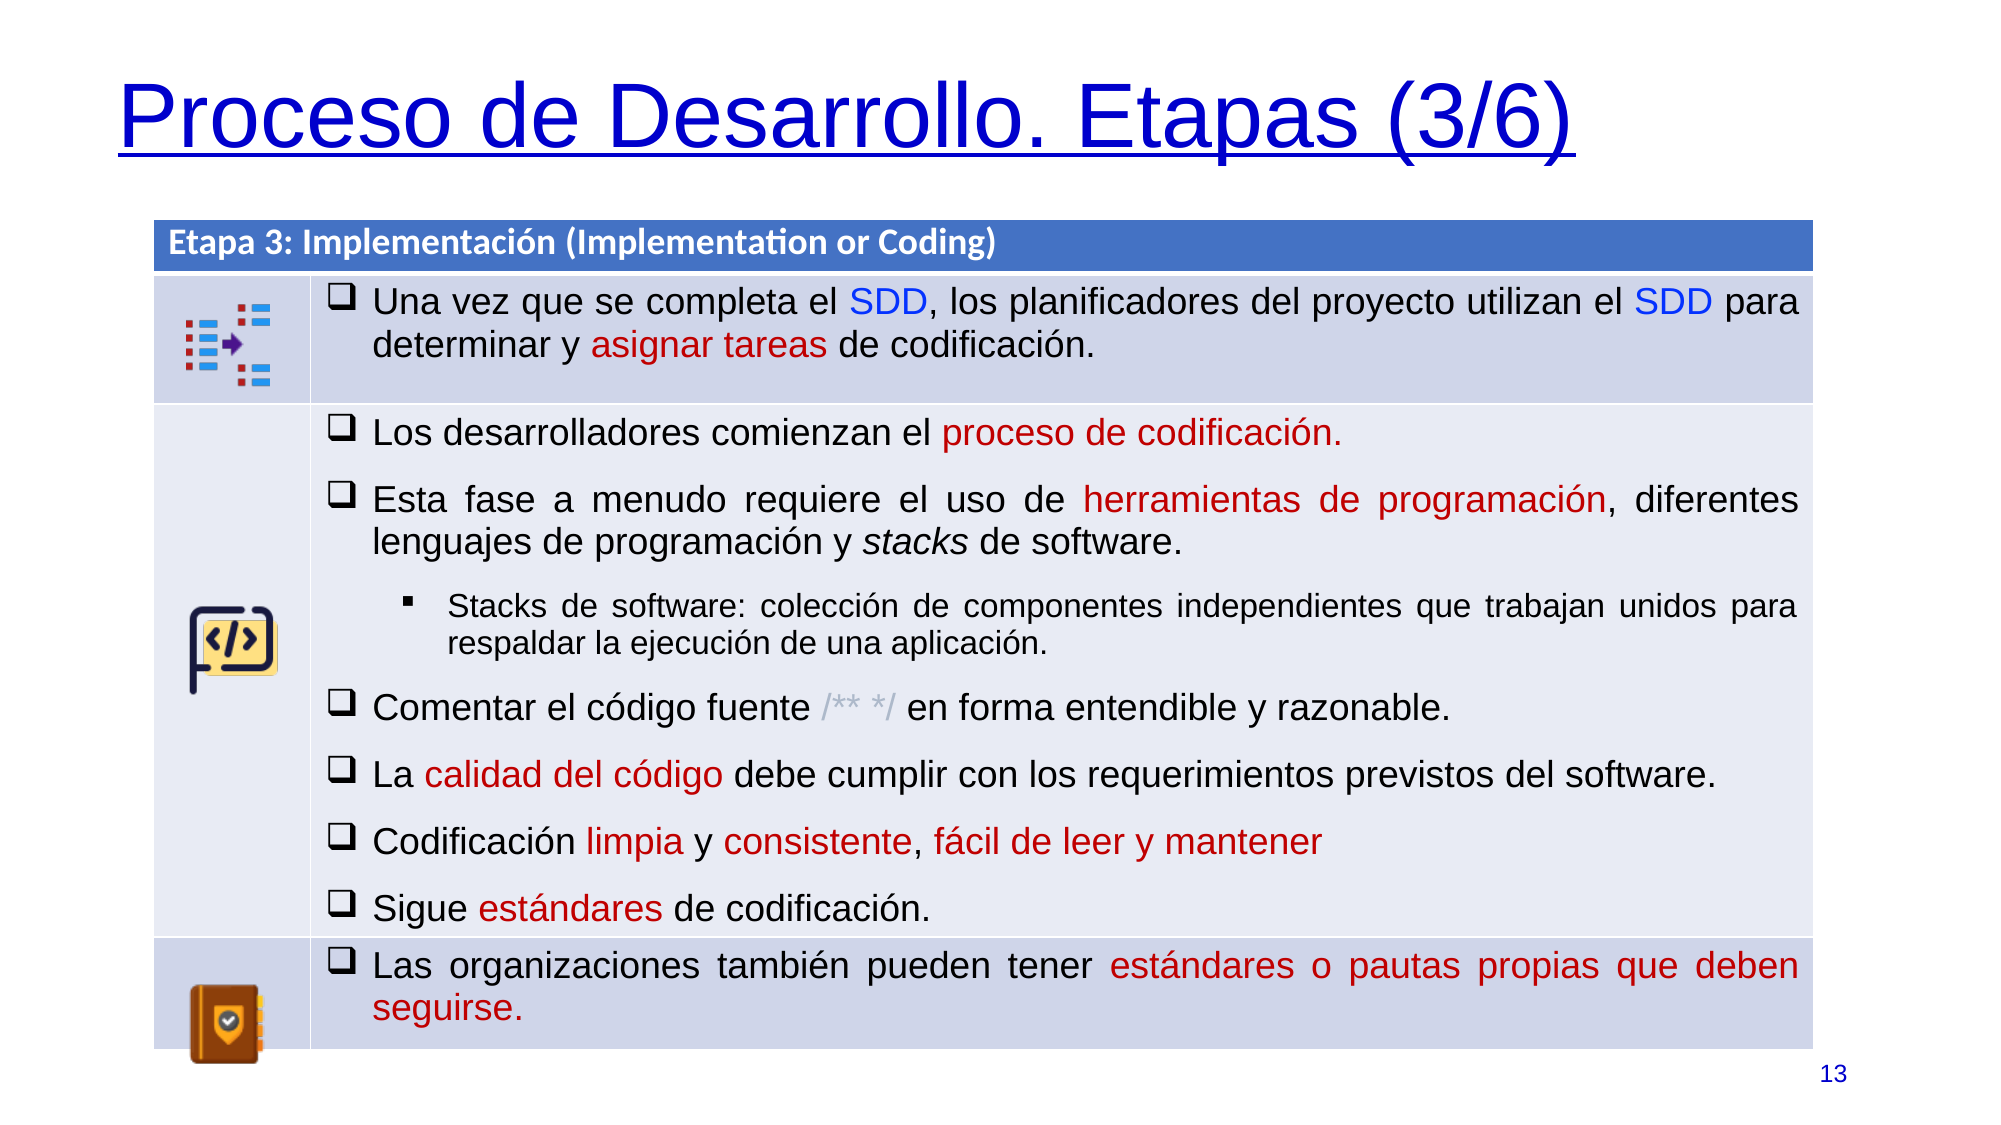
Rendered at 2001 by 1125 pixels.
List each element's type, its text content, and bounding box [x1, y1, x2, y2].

table_cell Los desarrolladores comienzan el proceso de codificación. Esta fase a menudo requiere el uso de herramientas de programación, diferentes lenguajes de programación y stacks de software. Stacks de software: colección de componentes independientes que trabajan unidos para respaldar la ejecución de una aplicación. Comentar el código fuente /** */ en forma entendible y razonable. La calidad del código debe cumplir con los requerimientos previstos del software. Codificación limpia y consistente, fácil de leer y mantener Sigue estándares de codificación. [311, 405, 1813, 936]
table_header Etapa 3: Implementación (Implementation or Coding) [154, 220, 1813, 271]
picture [176, 595, 287, 706]
table_cell Las organizaciones también pueden tener estándares o pautas propias que deben seguirse. [311, 938, 1813, 1049]
slide_number 13 [1412, 1042, 1863, 1103]
picture [177, 974, 278, 1075]
table_cell [154, 938, 310, 1049]
table_cell [154, 276, 310, 403]
table_cell [154, 405, 310, 936]
text_box Proceso de Desarrollo. Etapas (3/6) [102, 46, 1915, 189]
picture [186, 303, 270, 388]
table_cell Una vez que se completa el SDD, los planificadores del proyecto utilizan el SDD para determinar y asignar tareas de codificación. [311, 276, 1813, 403]
